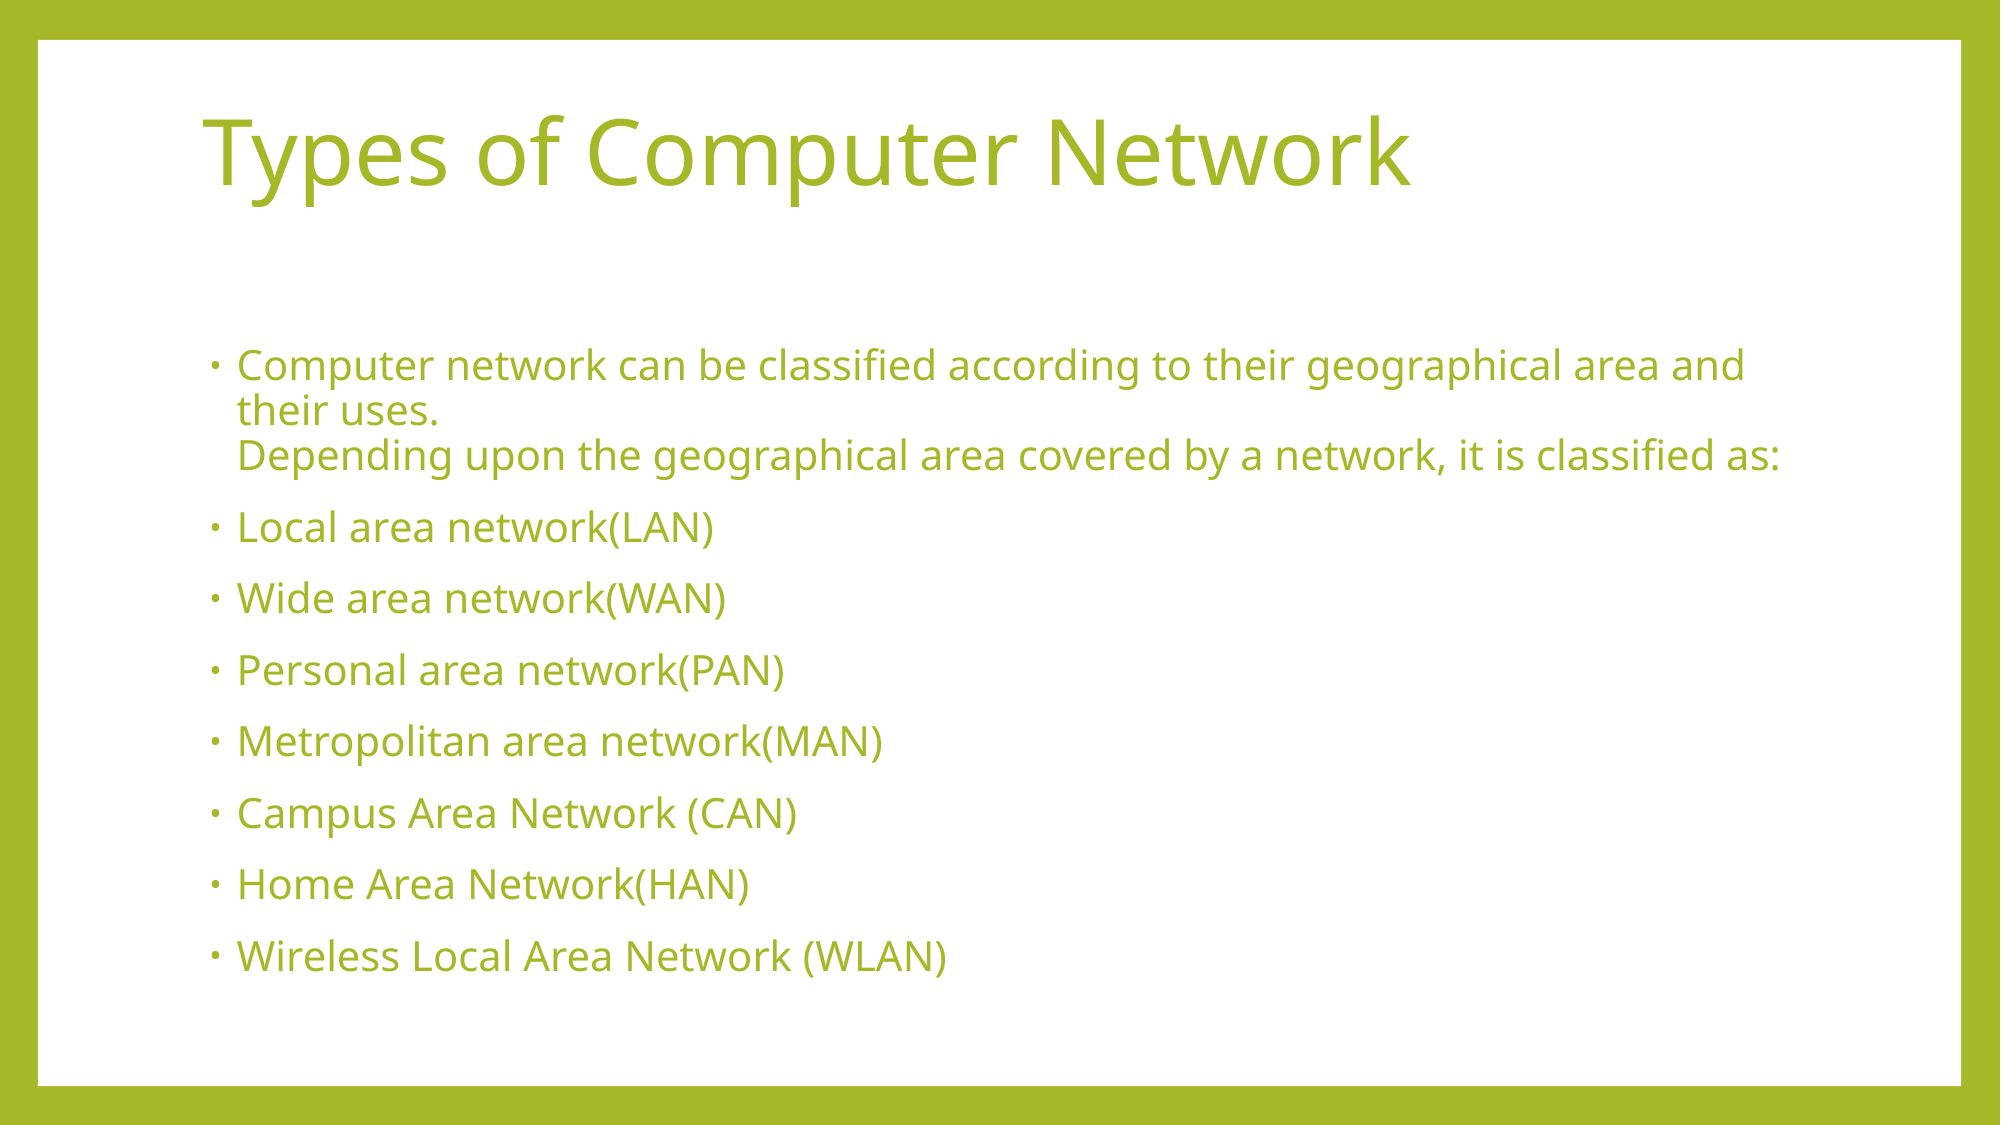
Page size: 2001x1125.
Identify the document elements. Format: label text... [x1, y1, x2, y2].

list Computer network can be classified according to their geographical area and their uses. Depending upon the geographical area covered by a network, it is classified as: Local area network(LAN) Wide area network(WAN) Personal area network(PAN) Metropolitan area network(MAN) Campus Area Network (CAN) Home Area Network(HAN) Wireless Local Area Network (WLAN) [187, 337, 1808, 1000]
title Types of Computer Network [187, 99, 1808, 323]
